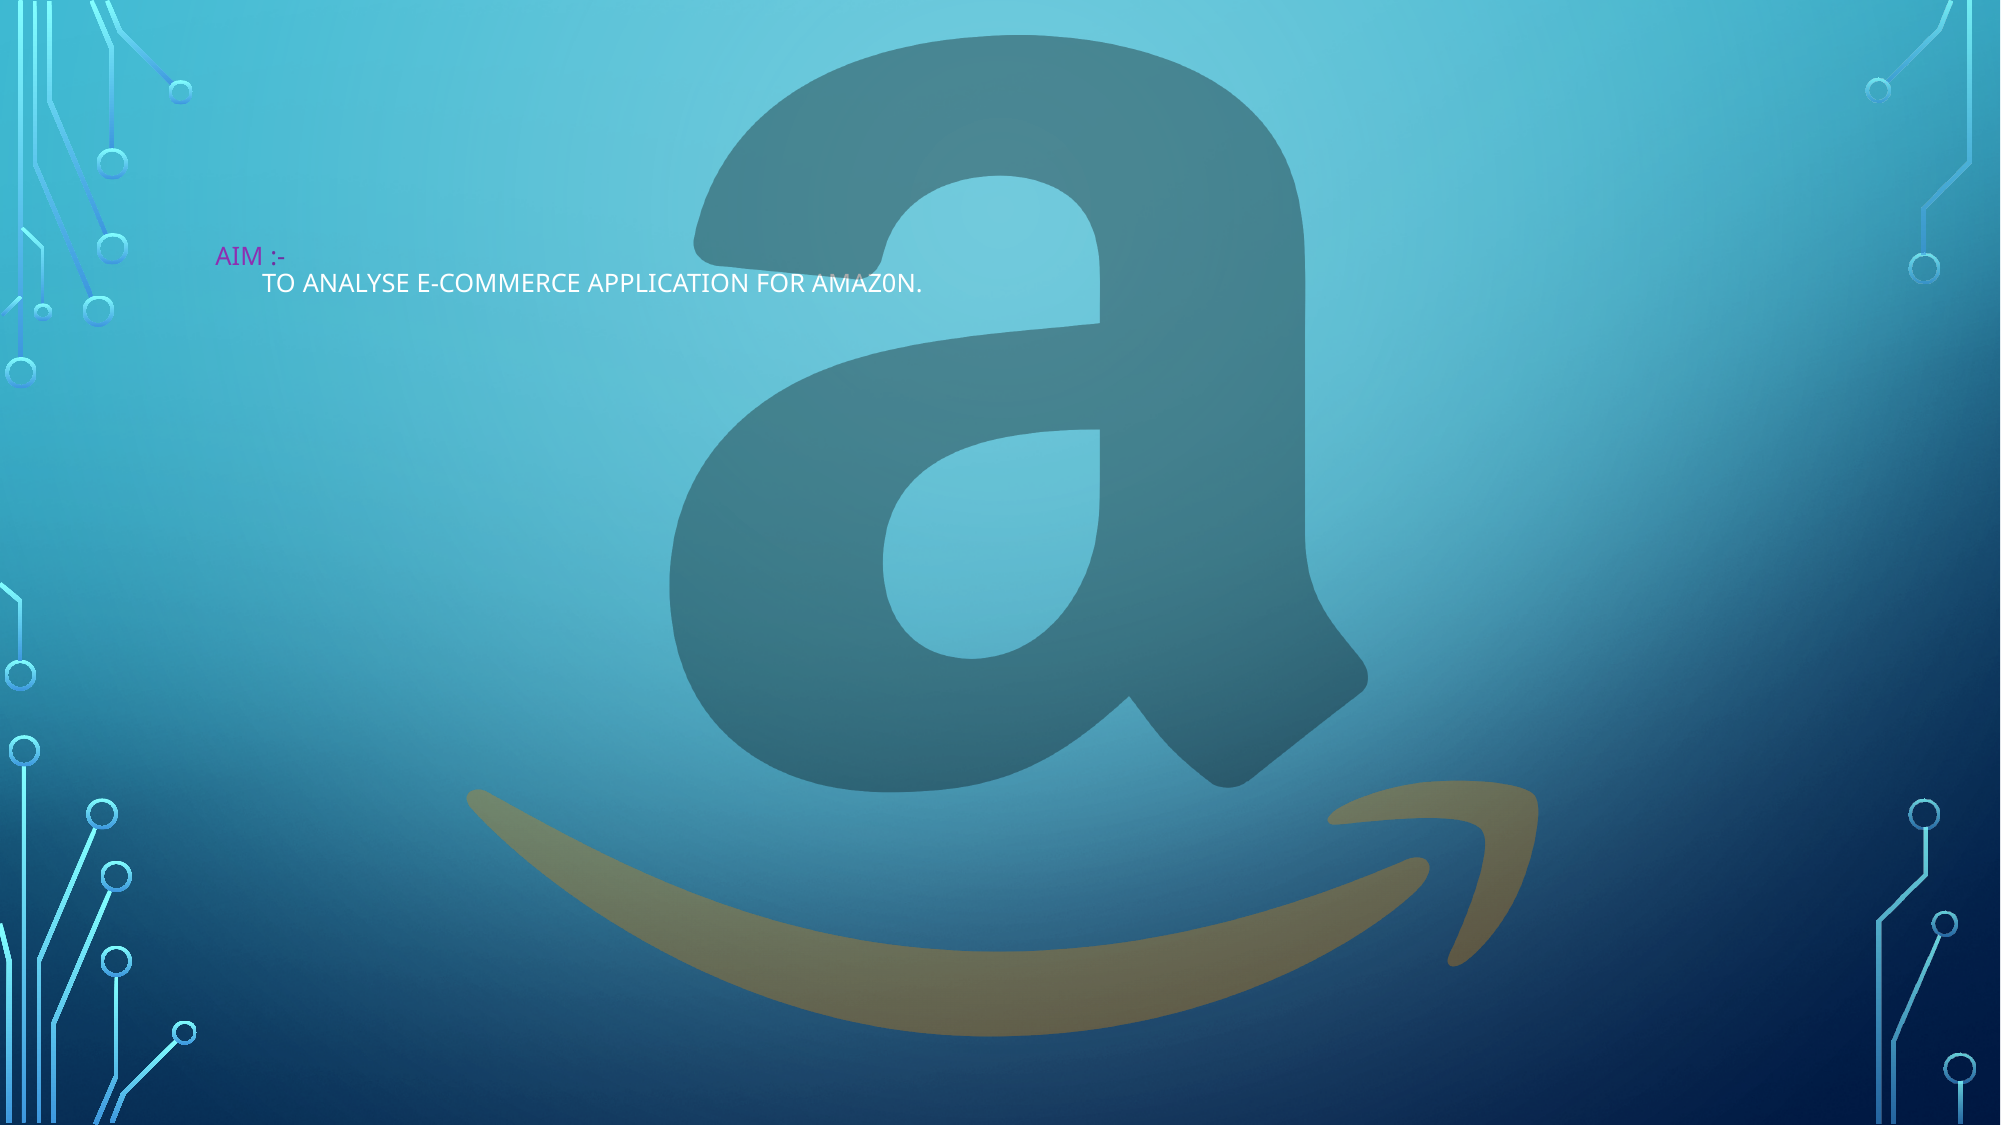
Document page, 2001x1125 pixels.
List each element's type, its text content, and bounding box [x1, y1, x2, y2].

picture [437, 35, 1563, 1056]
title AIM :- TO ANALYSE e-commerce application for amaz0n. [200, 0, 1826, 309]
